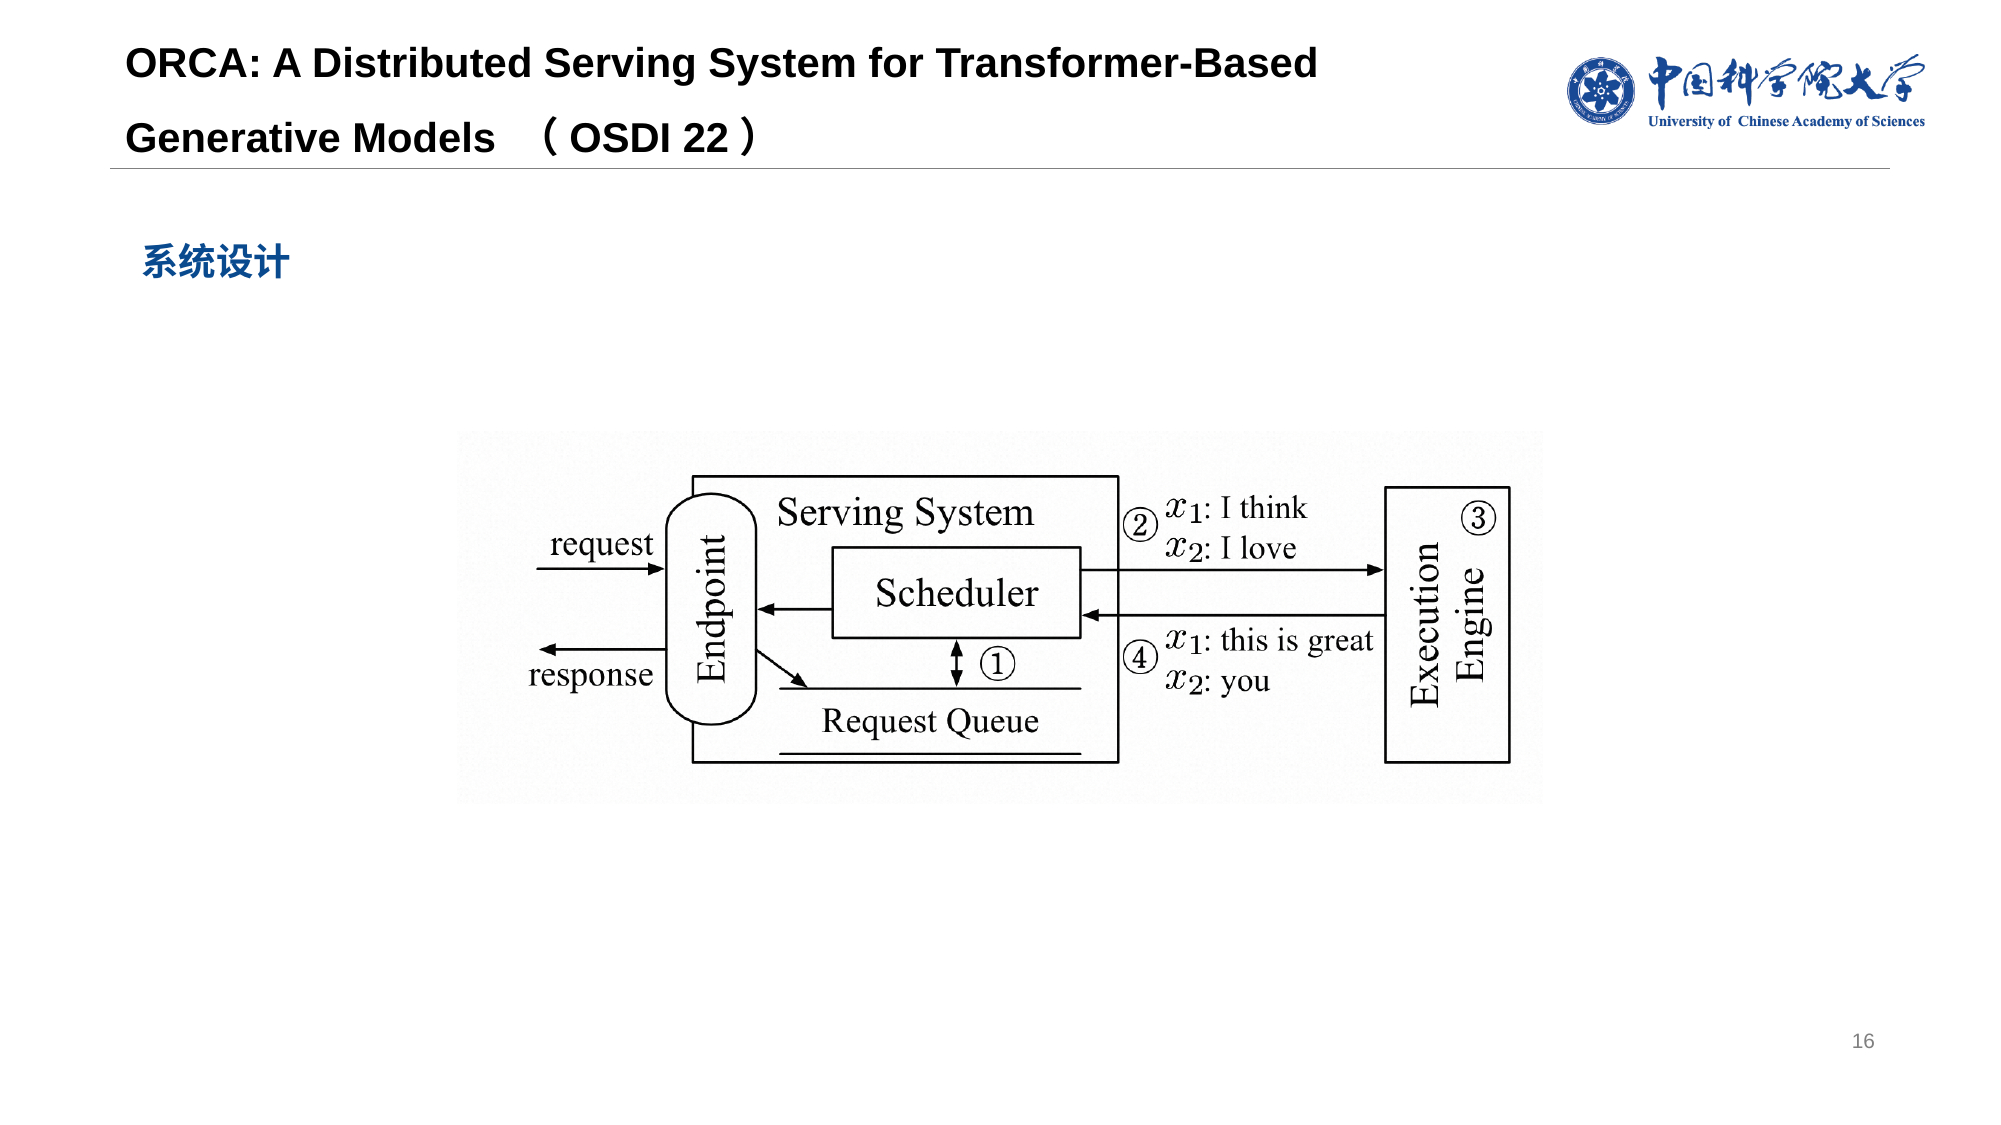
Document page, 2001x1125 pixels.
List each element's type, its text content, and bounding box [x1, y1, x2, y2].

title ORCA: A Distributed Serving System for Transformer-Based Generative Models （OSDI 22） [110, 0, 1413, 169]
text_box 系统设计 [126, 230, 1284, 291]
text_box [214, 278, 1373, 749]
picture [457, 431, 1543, 804]
slide_number 16 [1412, 1023, 1890, 1058]
picture [1567, 54, 1925, 129]
